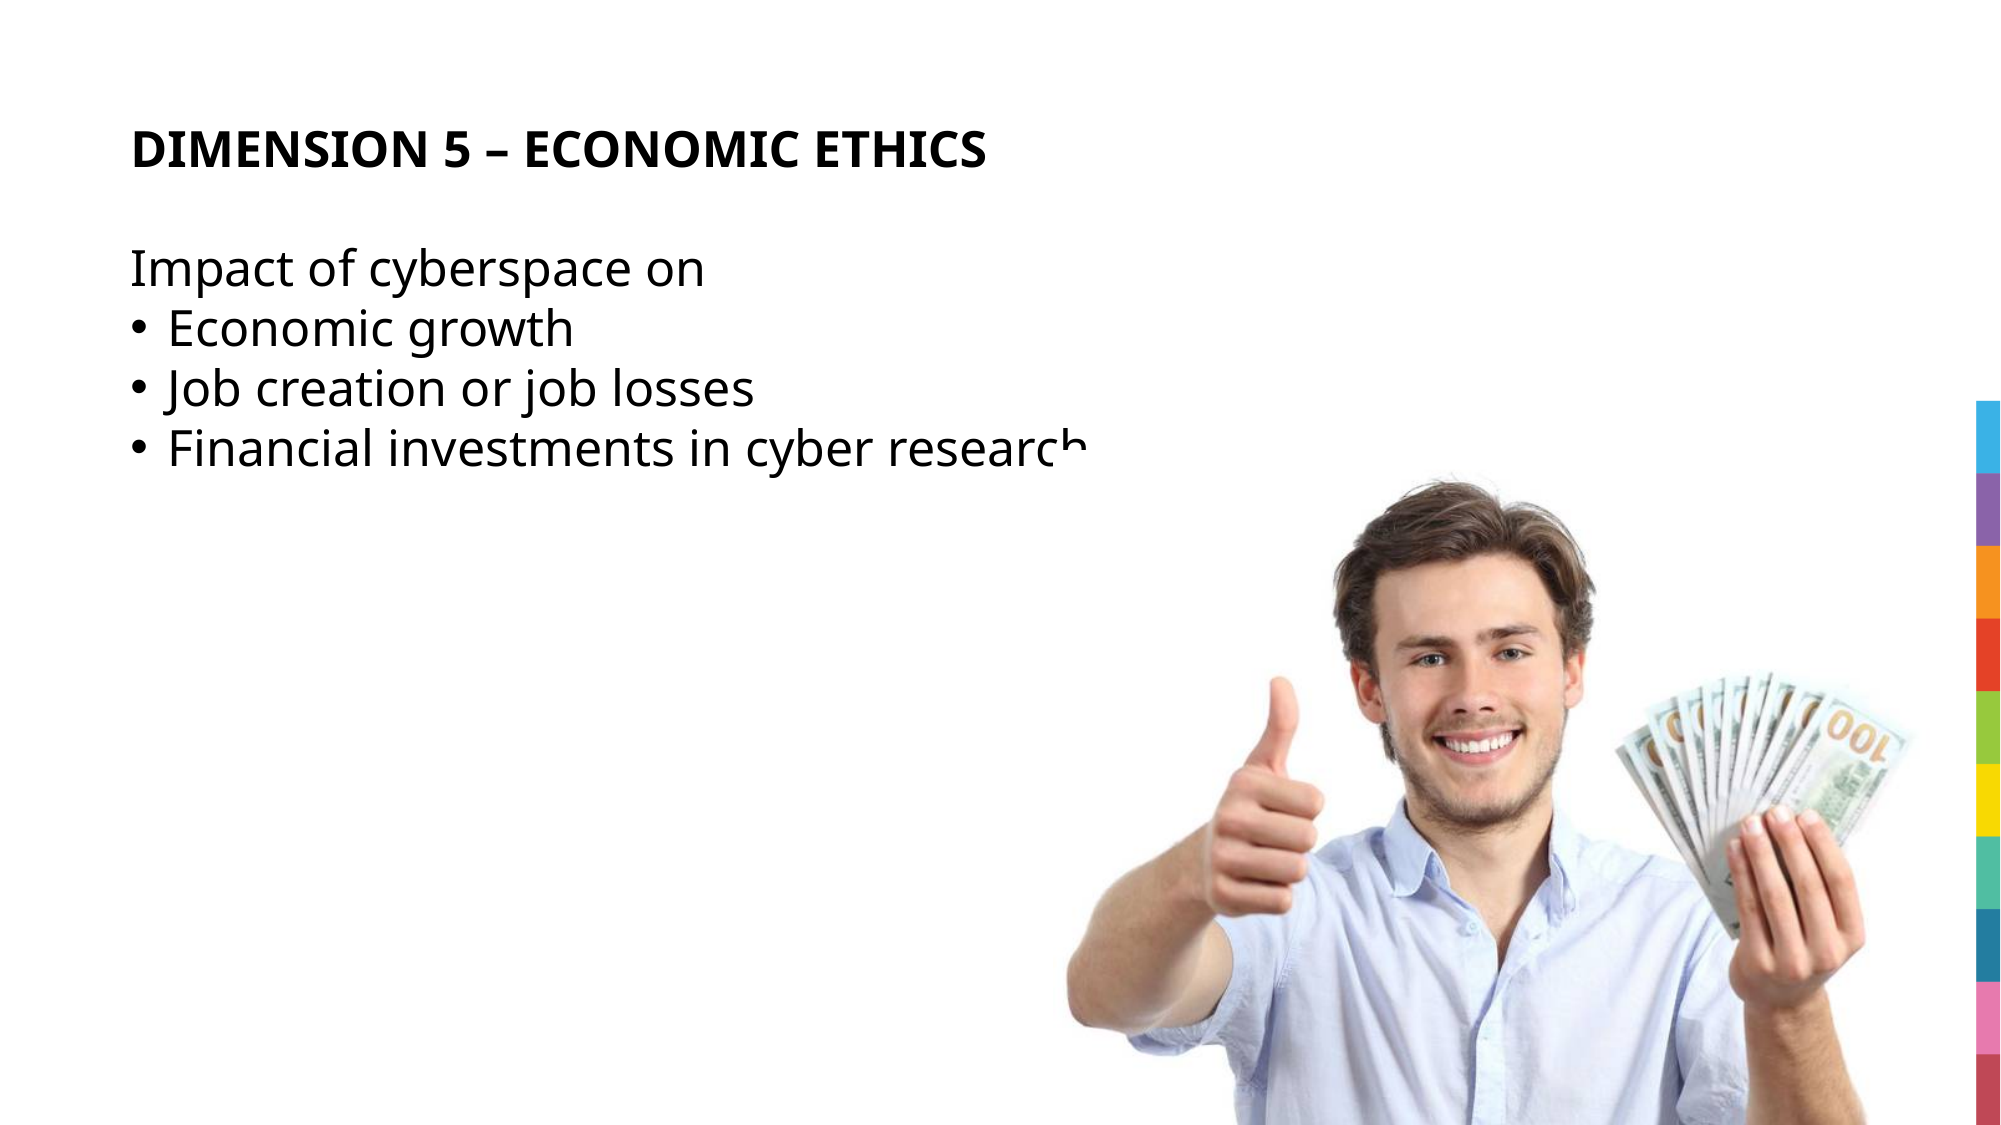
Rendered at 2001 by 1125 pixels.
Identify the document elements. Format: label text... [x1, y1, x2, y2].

picture [1053, 450, 1954, 1125]
picture [1976, 402, 2001, 1125]
title DIMENSION 5 – ECONOMIC ETHICS [115, 111, 1863, 186]
list Impact of cyberspace on Economic growth Job creation or job losses Financial investments in cyber research. [115, 229, 1863, 947]
